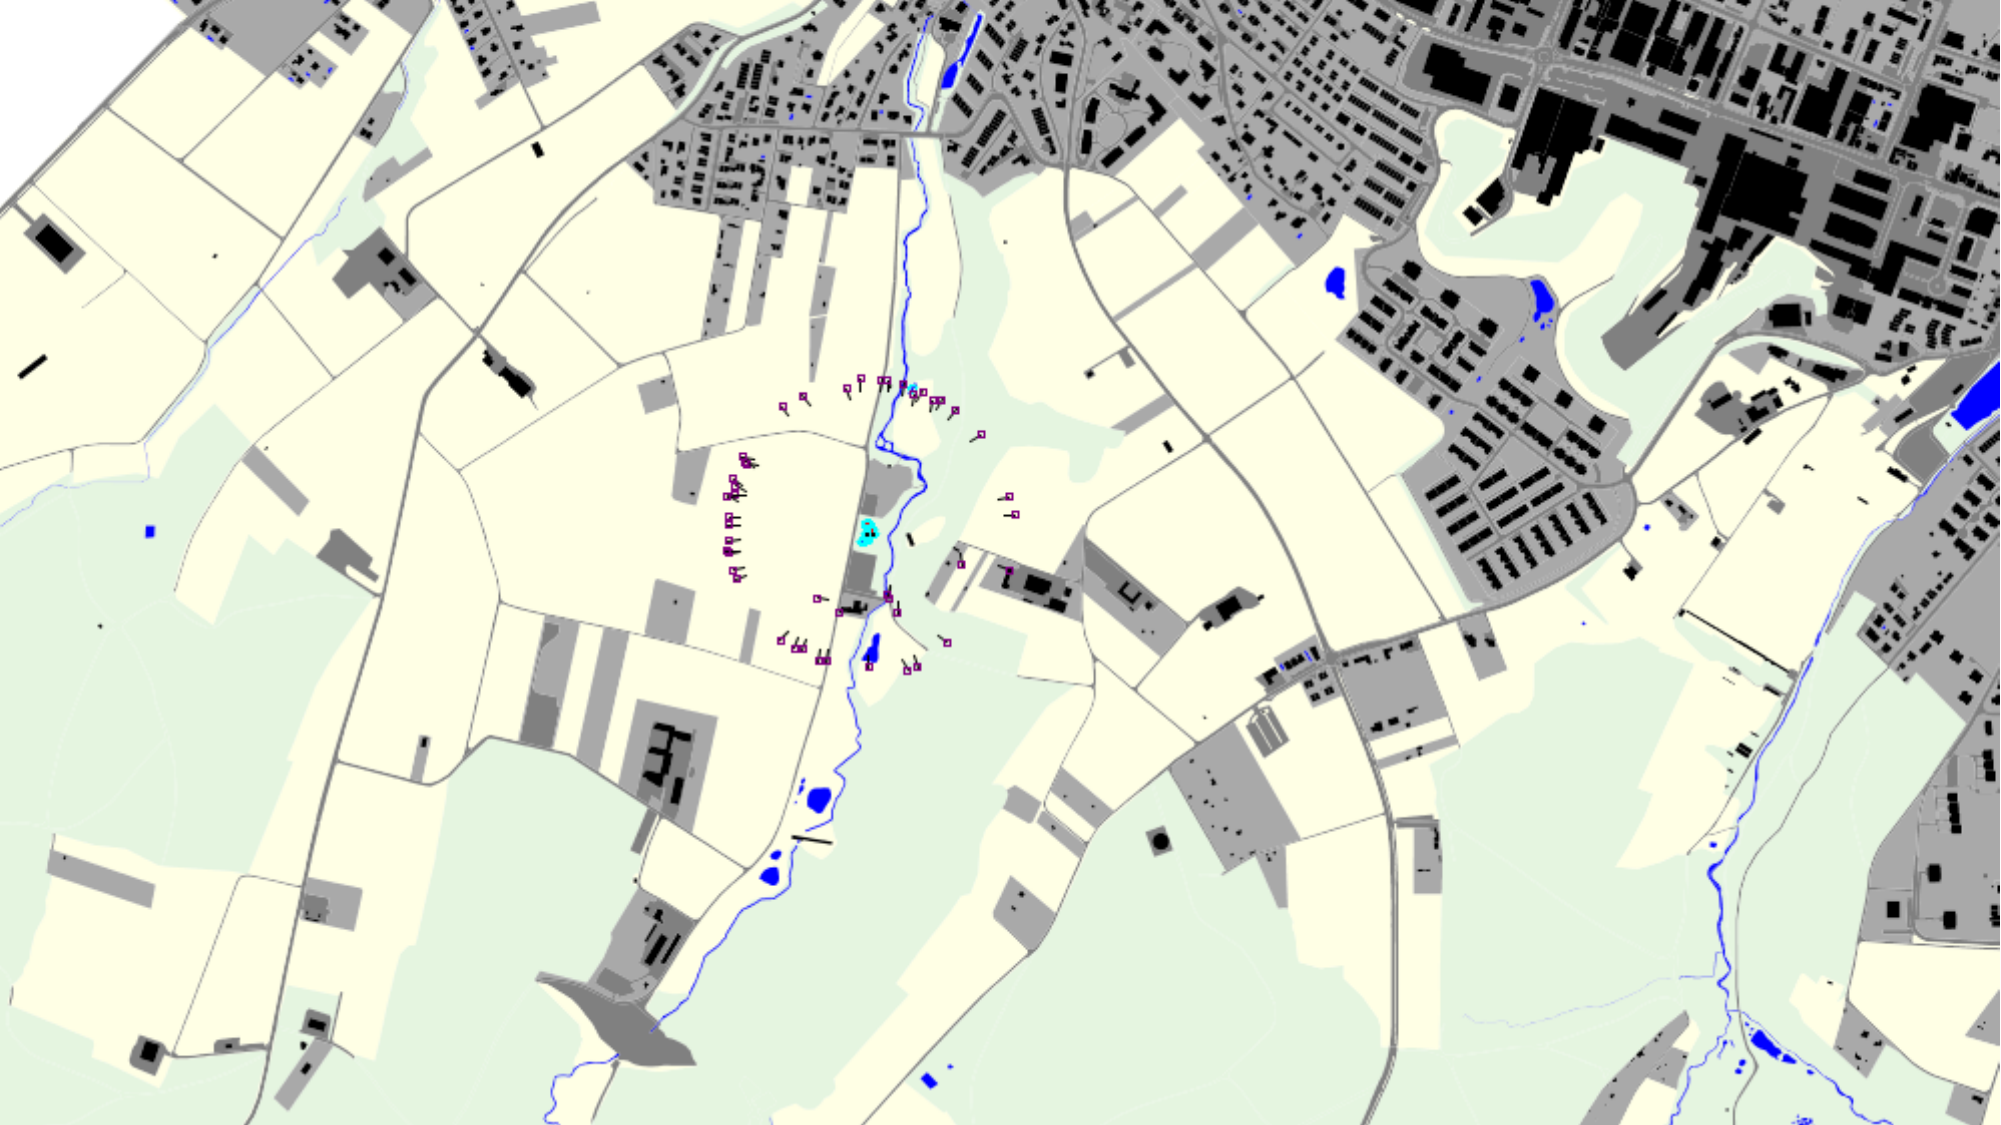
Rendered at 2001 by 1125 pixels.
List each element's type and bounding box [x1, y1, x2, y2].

list [0, 0, 2000, 1125]
